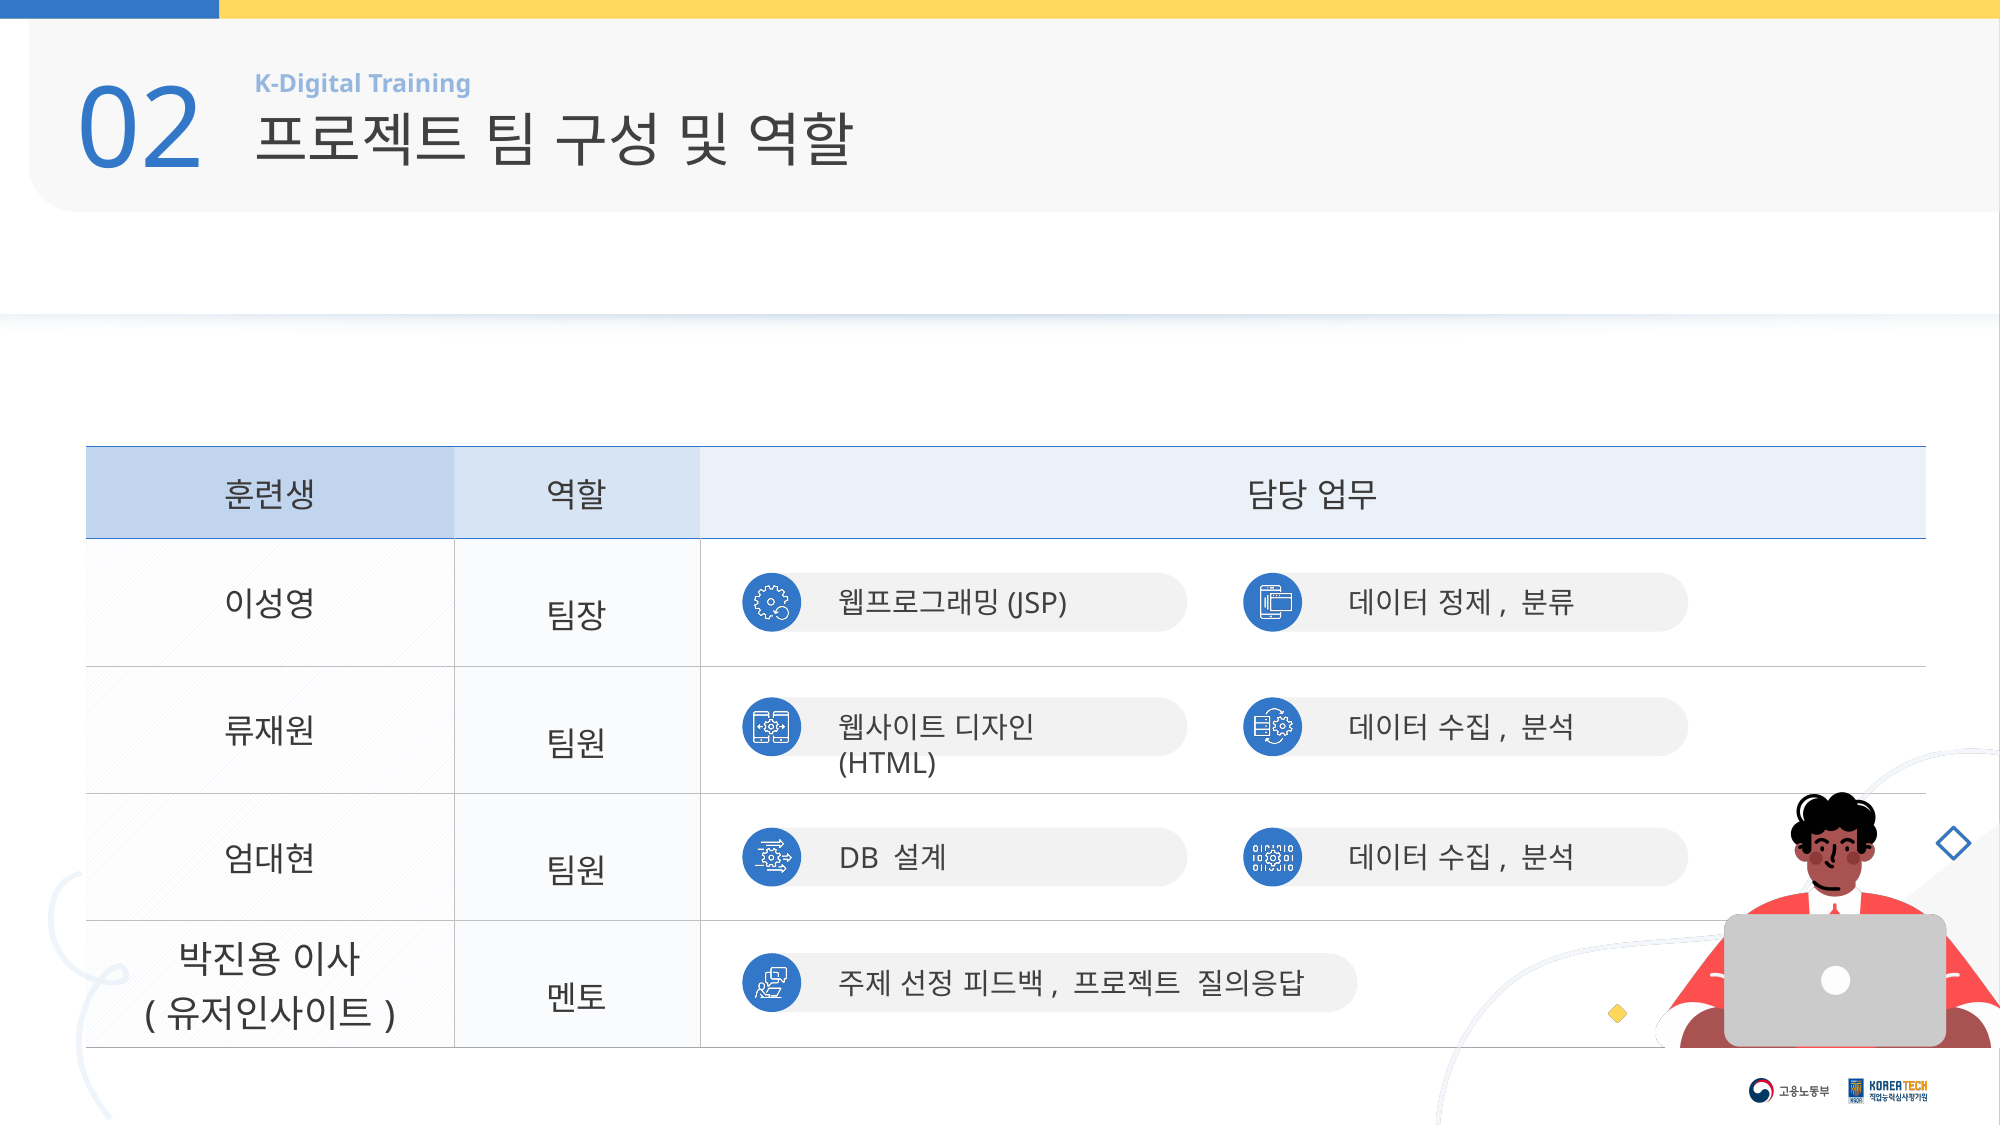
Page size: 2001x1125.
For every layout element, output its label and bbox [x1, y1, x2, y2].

text_box [1243, 827, 1414, 887]
text_box [1243, 572, 1689, 664]
text_box [1243, 697, 1689, 757]
text_box [1749, 1088, 1927, 1104]
picture [0, 0, 2000, 1125]
text_box [61, 54, 1038, 191]
text_box [742, 953, 1414, 1013]
text_box [742, 572, 1188, 632]
text_box [742, 827, 1188, 887]
